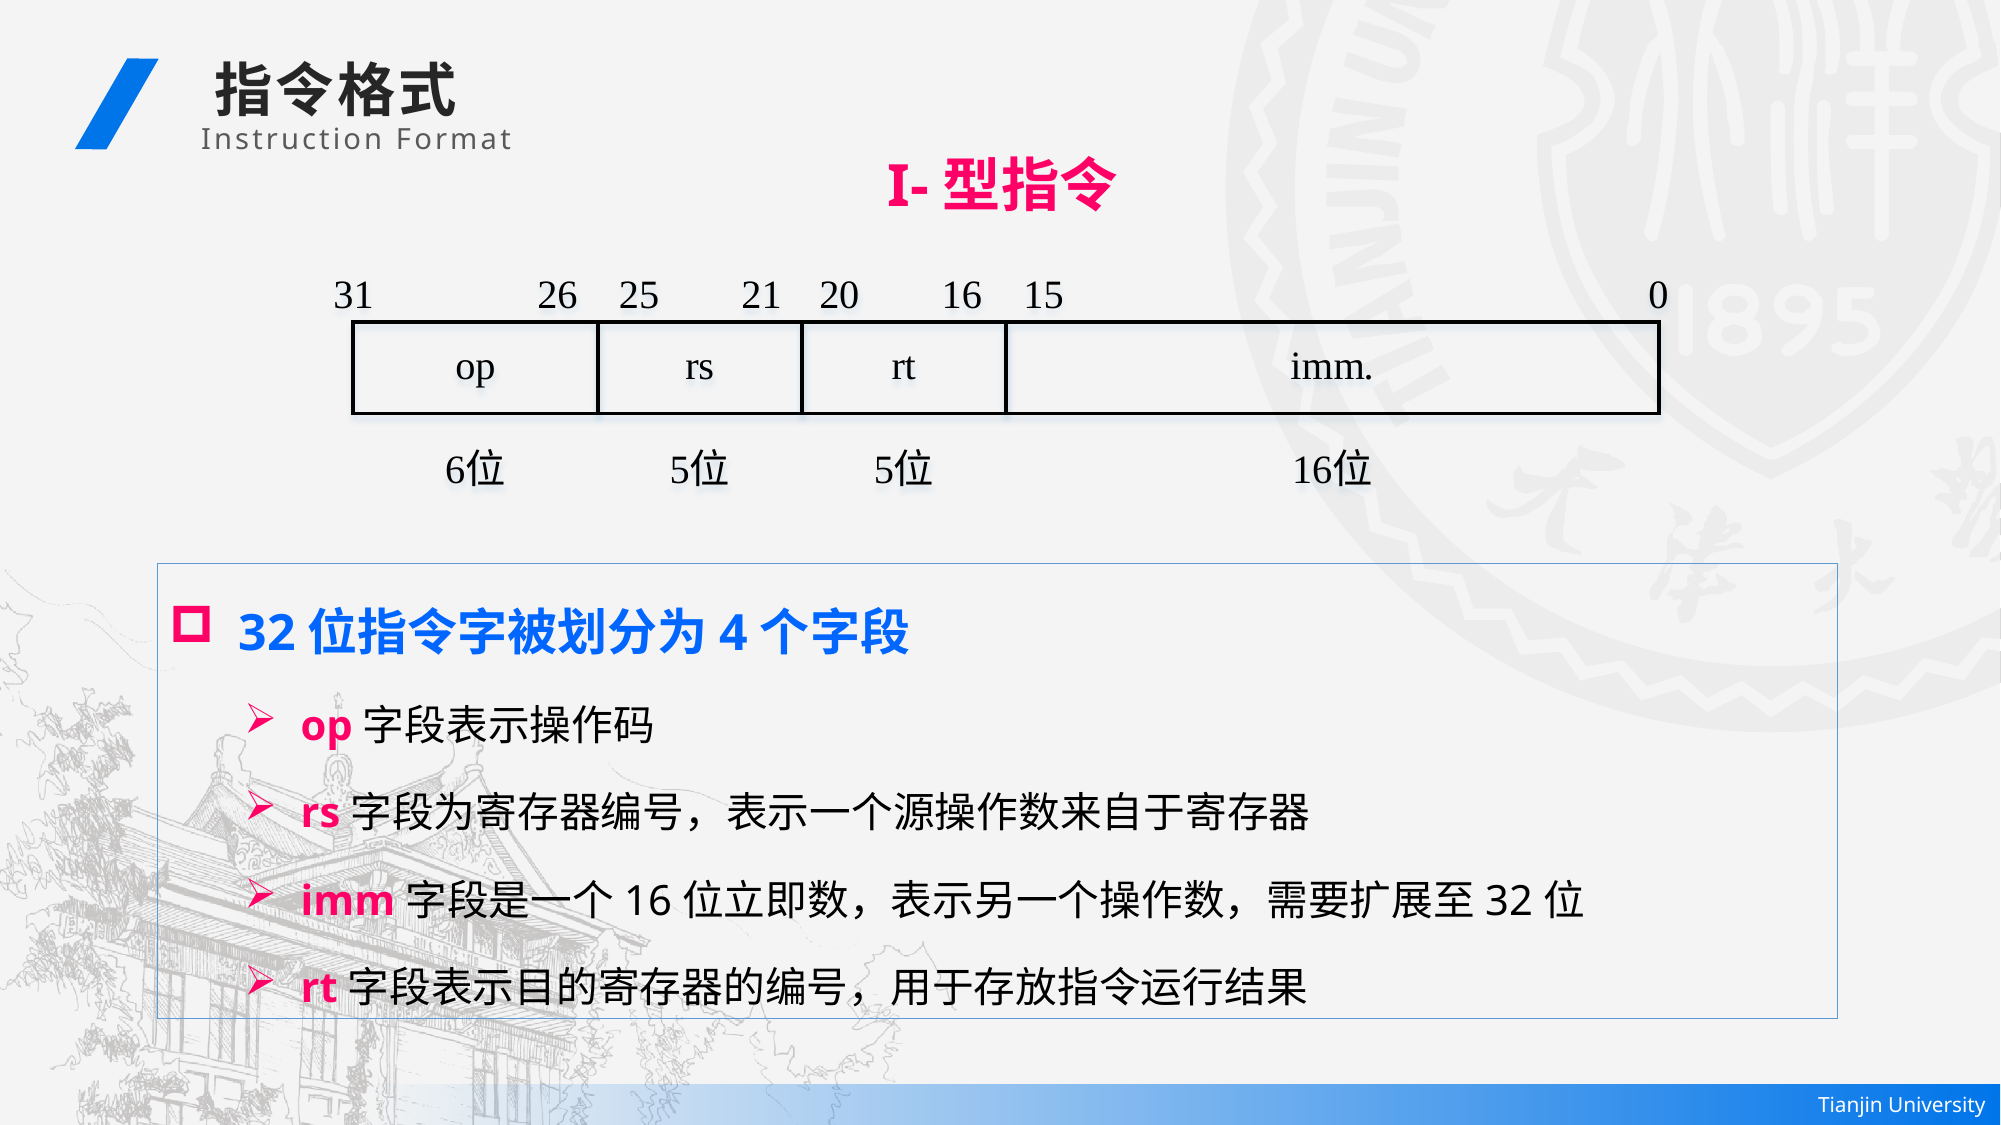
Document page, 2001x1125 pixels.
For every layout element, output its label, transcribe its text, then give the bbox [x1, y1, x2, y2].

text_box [302, 255, 1703, 528]
text_box 32位指令字被划分为4个字段 op字段表示操作码 rs字段为寄存器编号，表示一个源操作数来自于寄存器 imm字段是一个16位立即数，表示另一个操作数，需要扩展至32位 rt字段表示目的寄存器的编号，用于存放指令运行结果 [157, 563, 1838, 1019]
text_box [104, 45, 577, 164]
text_box I-型指令 [769, 148, 1236, 230]
text_box [74, 98, 104, 150]
